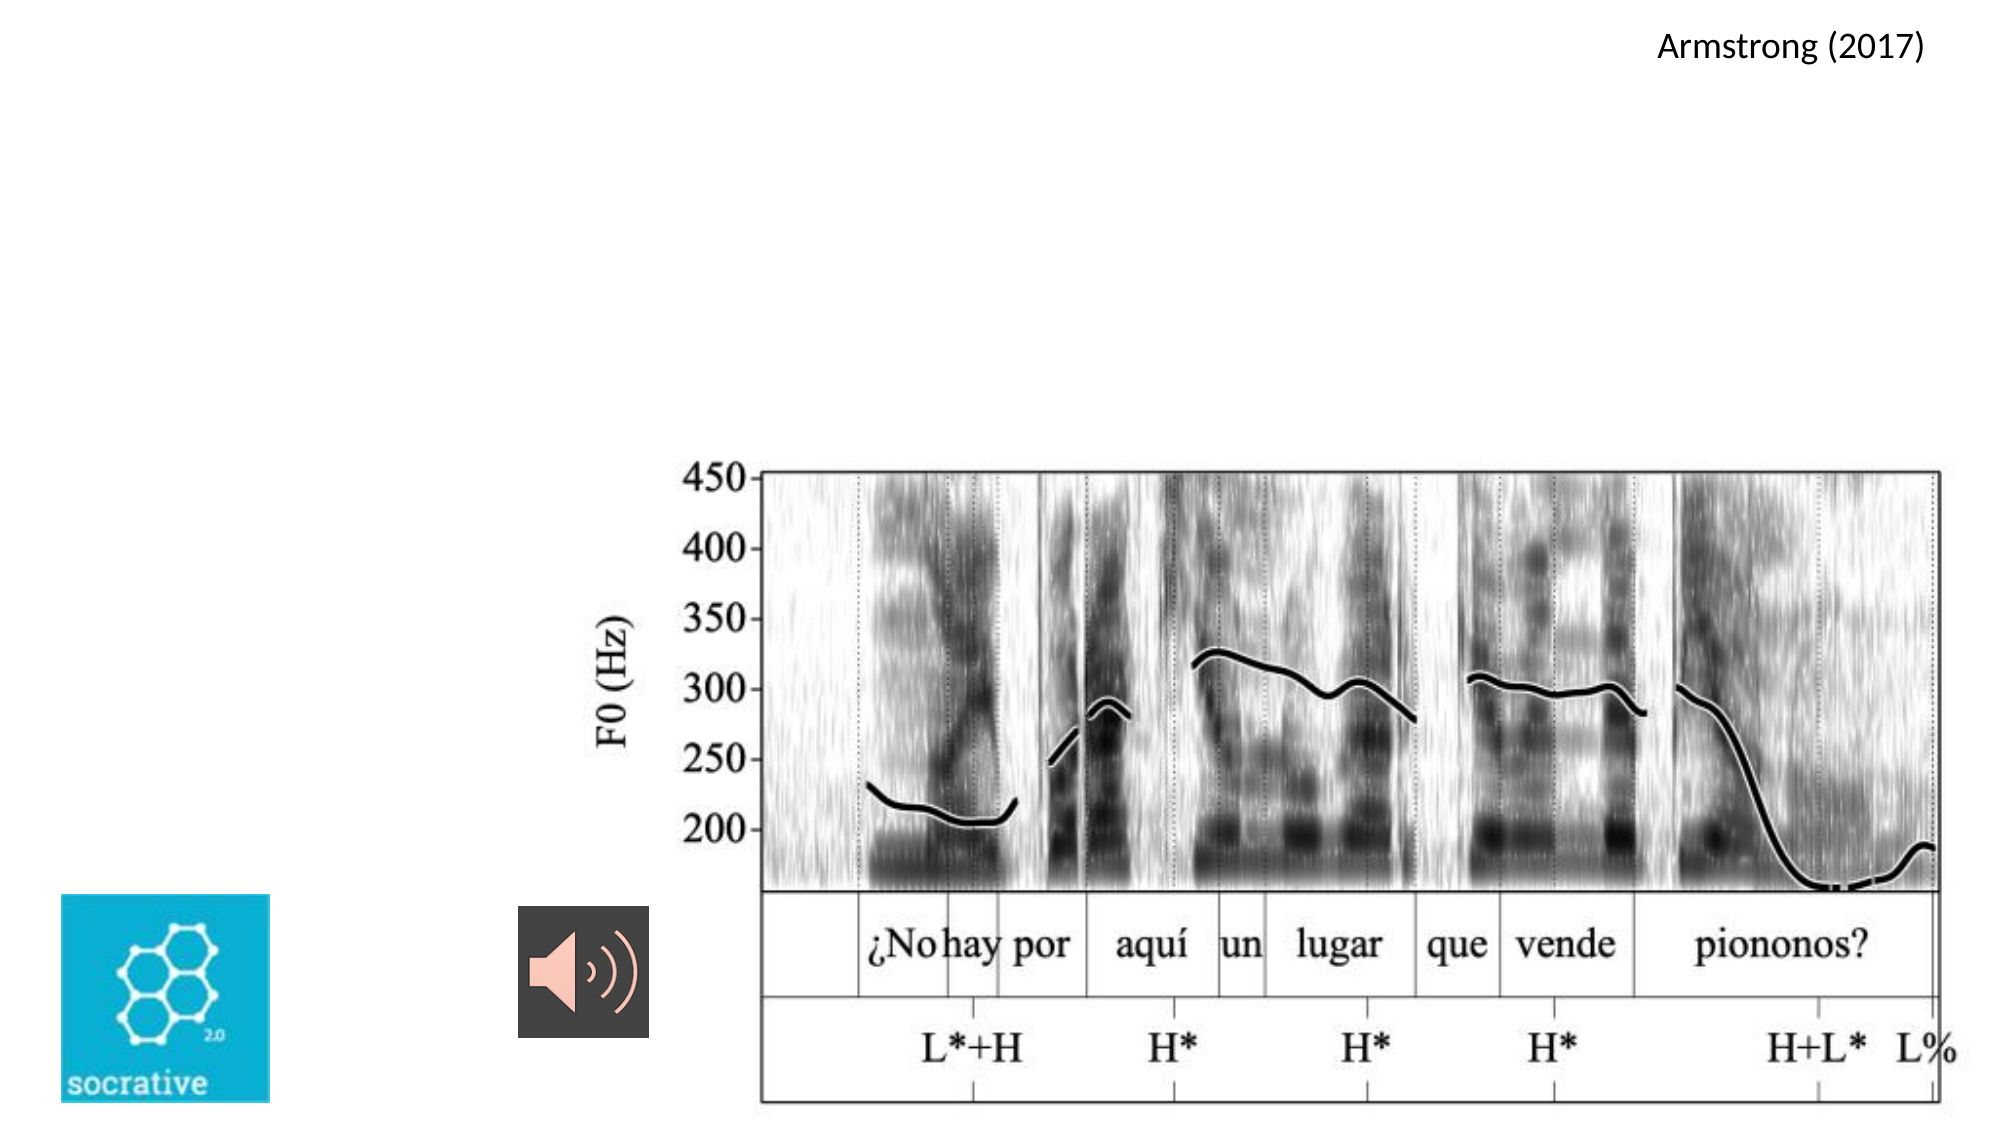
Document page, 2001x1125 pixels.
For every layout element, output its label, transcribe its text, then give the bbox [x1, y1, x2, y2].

picture [60, 894, 270, 1103]
picture [516, 905, 650, 1039]
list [583, 446, 1981, 1125]
text_box Armstrong (2017) [1642, 13, 1941, 74]
